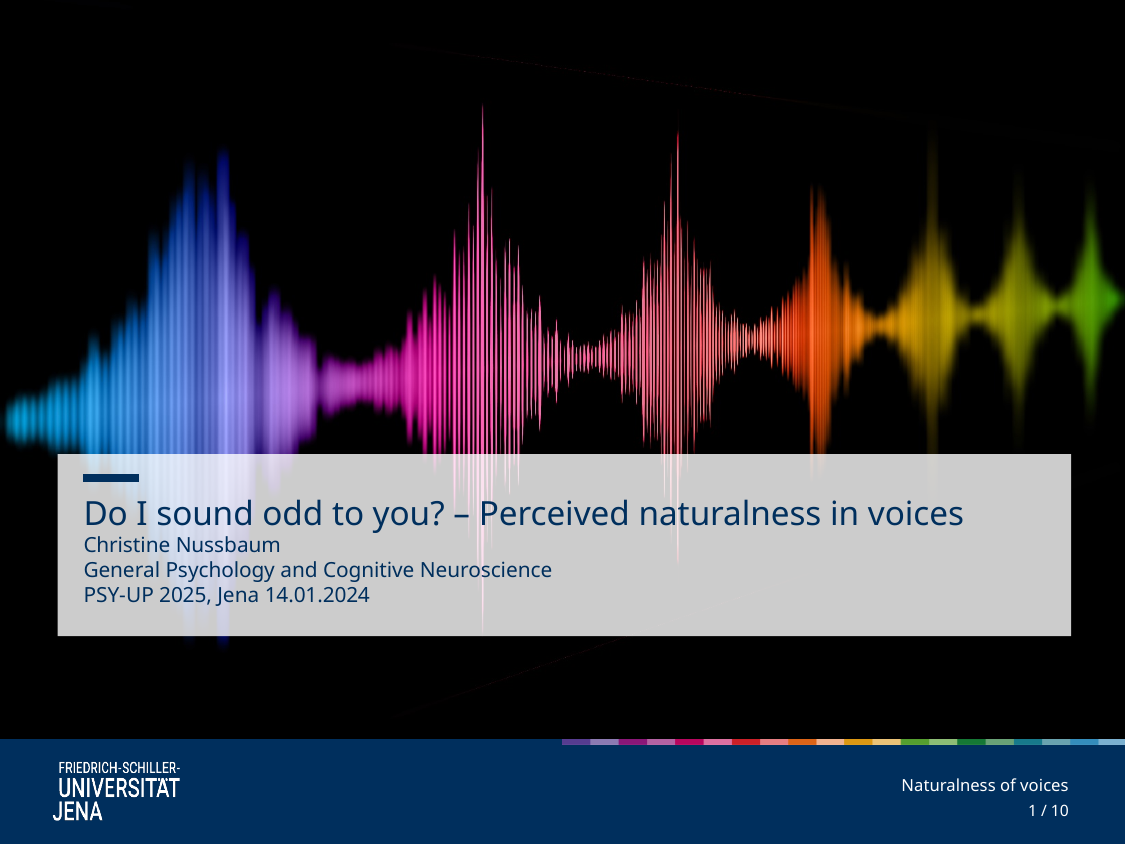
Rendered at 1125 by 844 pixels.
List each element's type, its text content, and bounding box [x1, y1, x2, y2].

picture [0, 0, 1125, 745]
picture [51, 755, 181, 827]
list Naturalness of voices [369, 774, 1069, 798]
